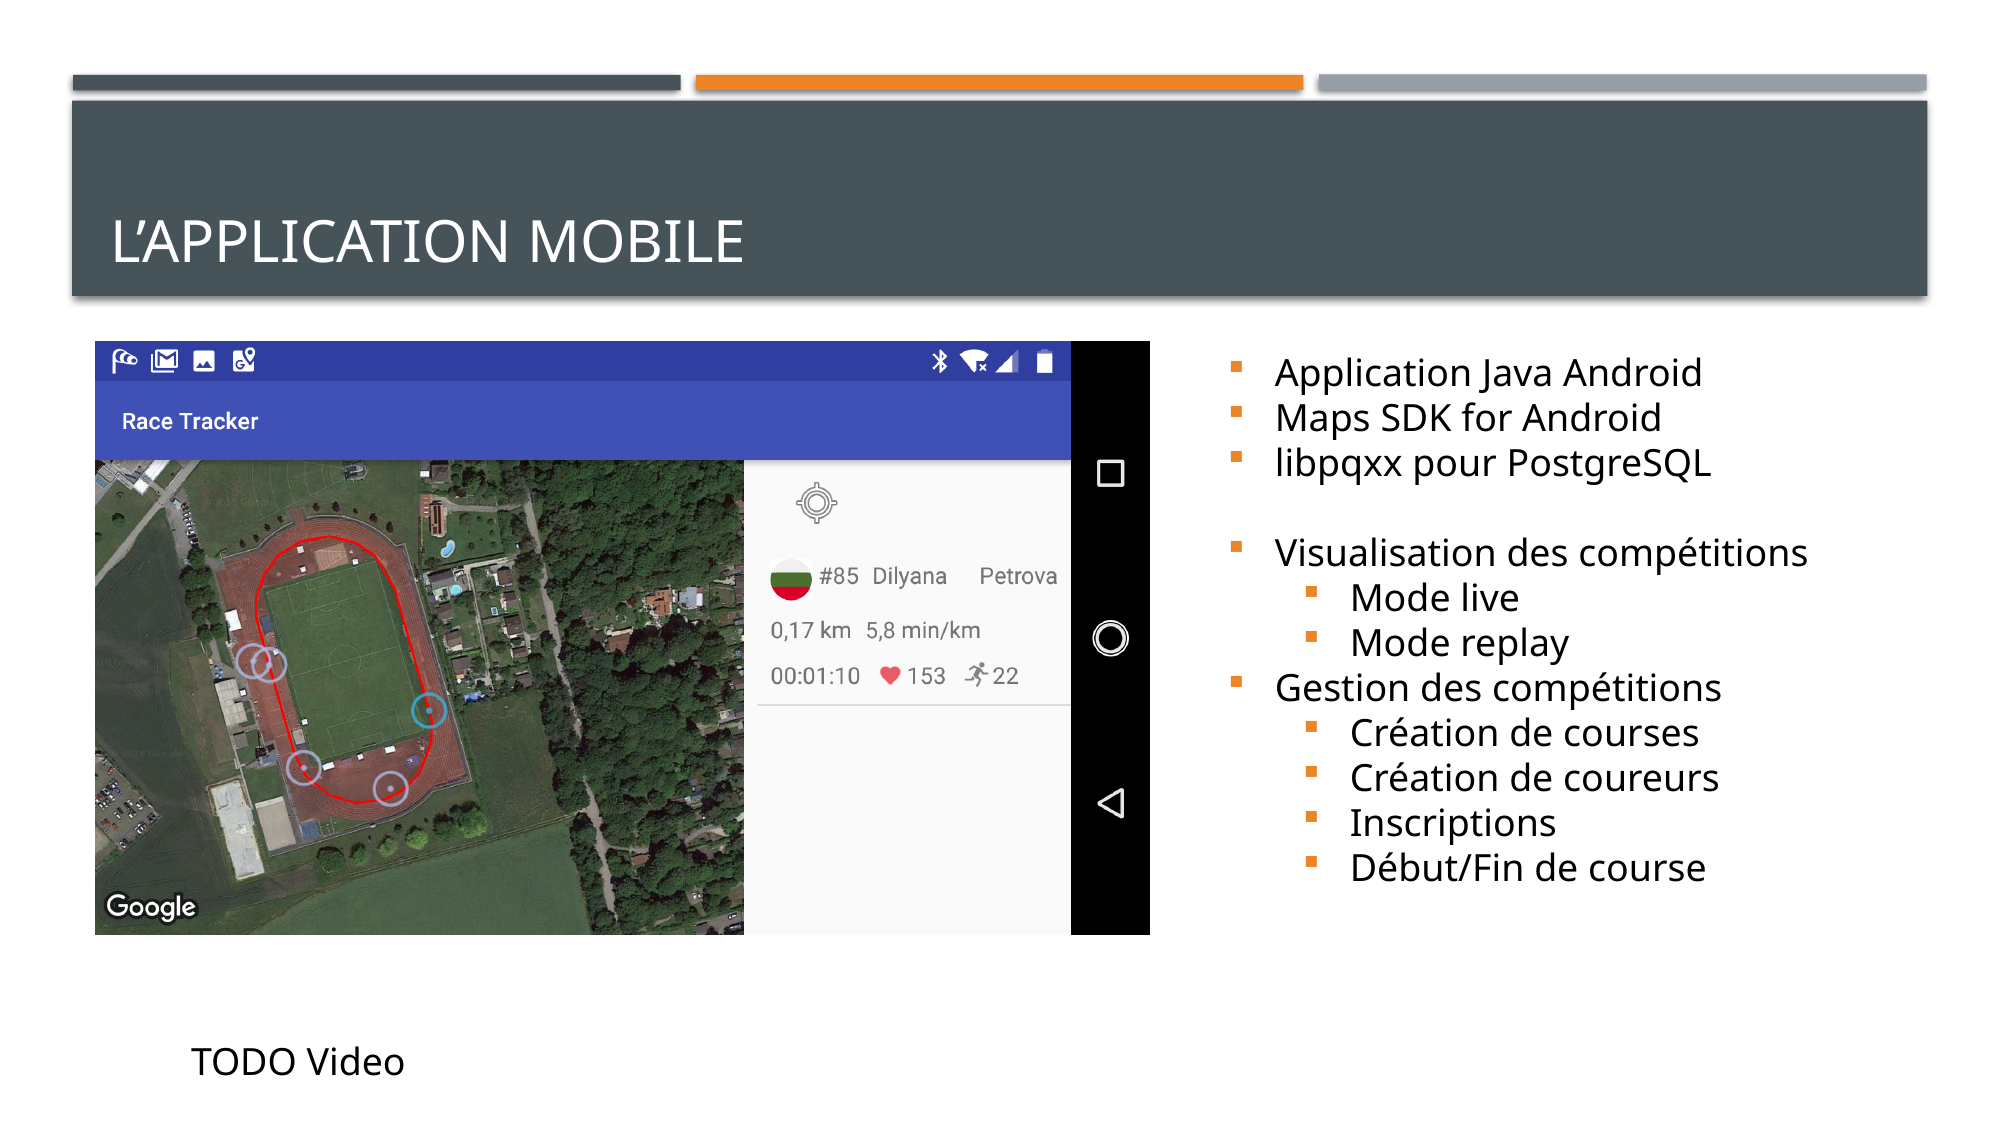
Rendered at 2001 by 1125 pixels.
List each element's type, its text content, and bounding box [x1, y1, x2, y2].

title L’application mobile [95, 115, 1905, 282]
picture [94, 341, 1150, 936]
text_box TODO Video [176, 1030, 421, 1091]
text_box Application Java Android Maps SDK for Android libpqxx pour PostgreSQL Visualisation des compétitions Mode live Mode replay Gestion des compétitions Création de courses Création de coureurs Inscriptions Début/Fin de course [1213, 341, 1905, 897]
